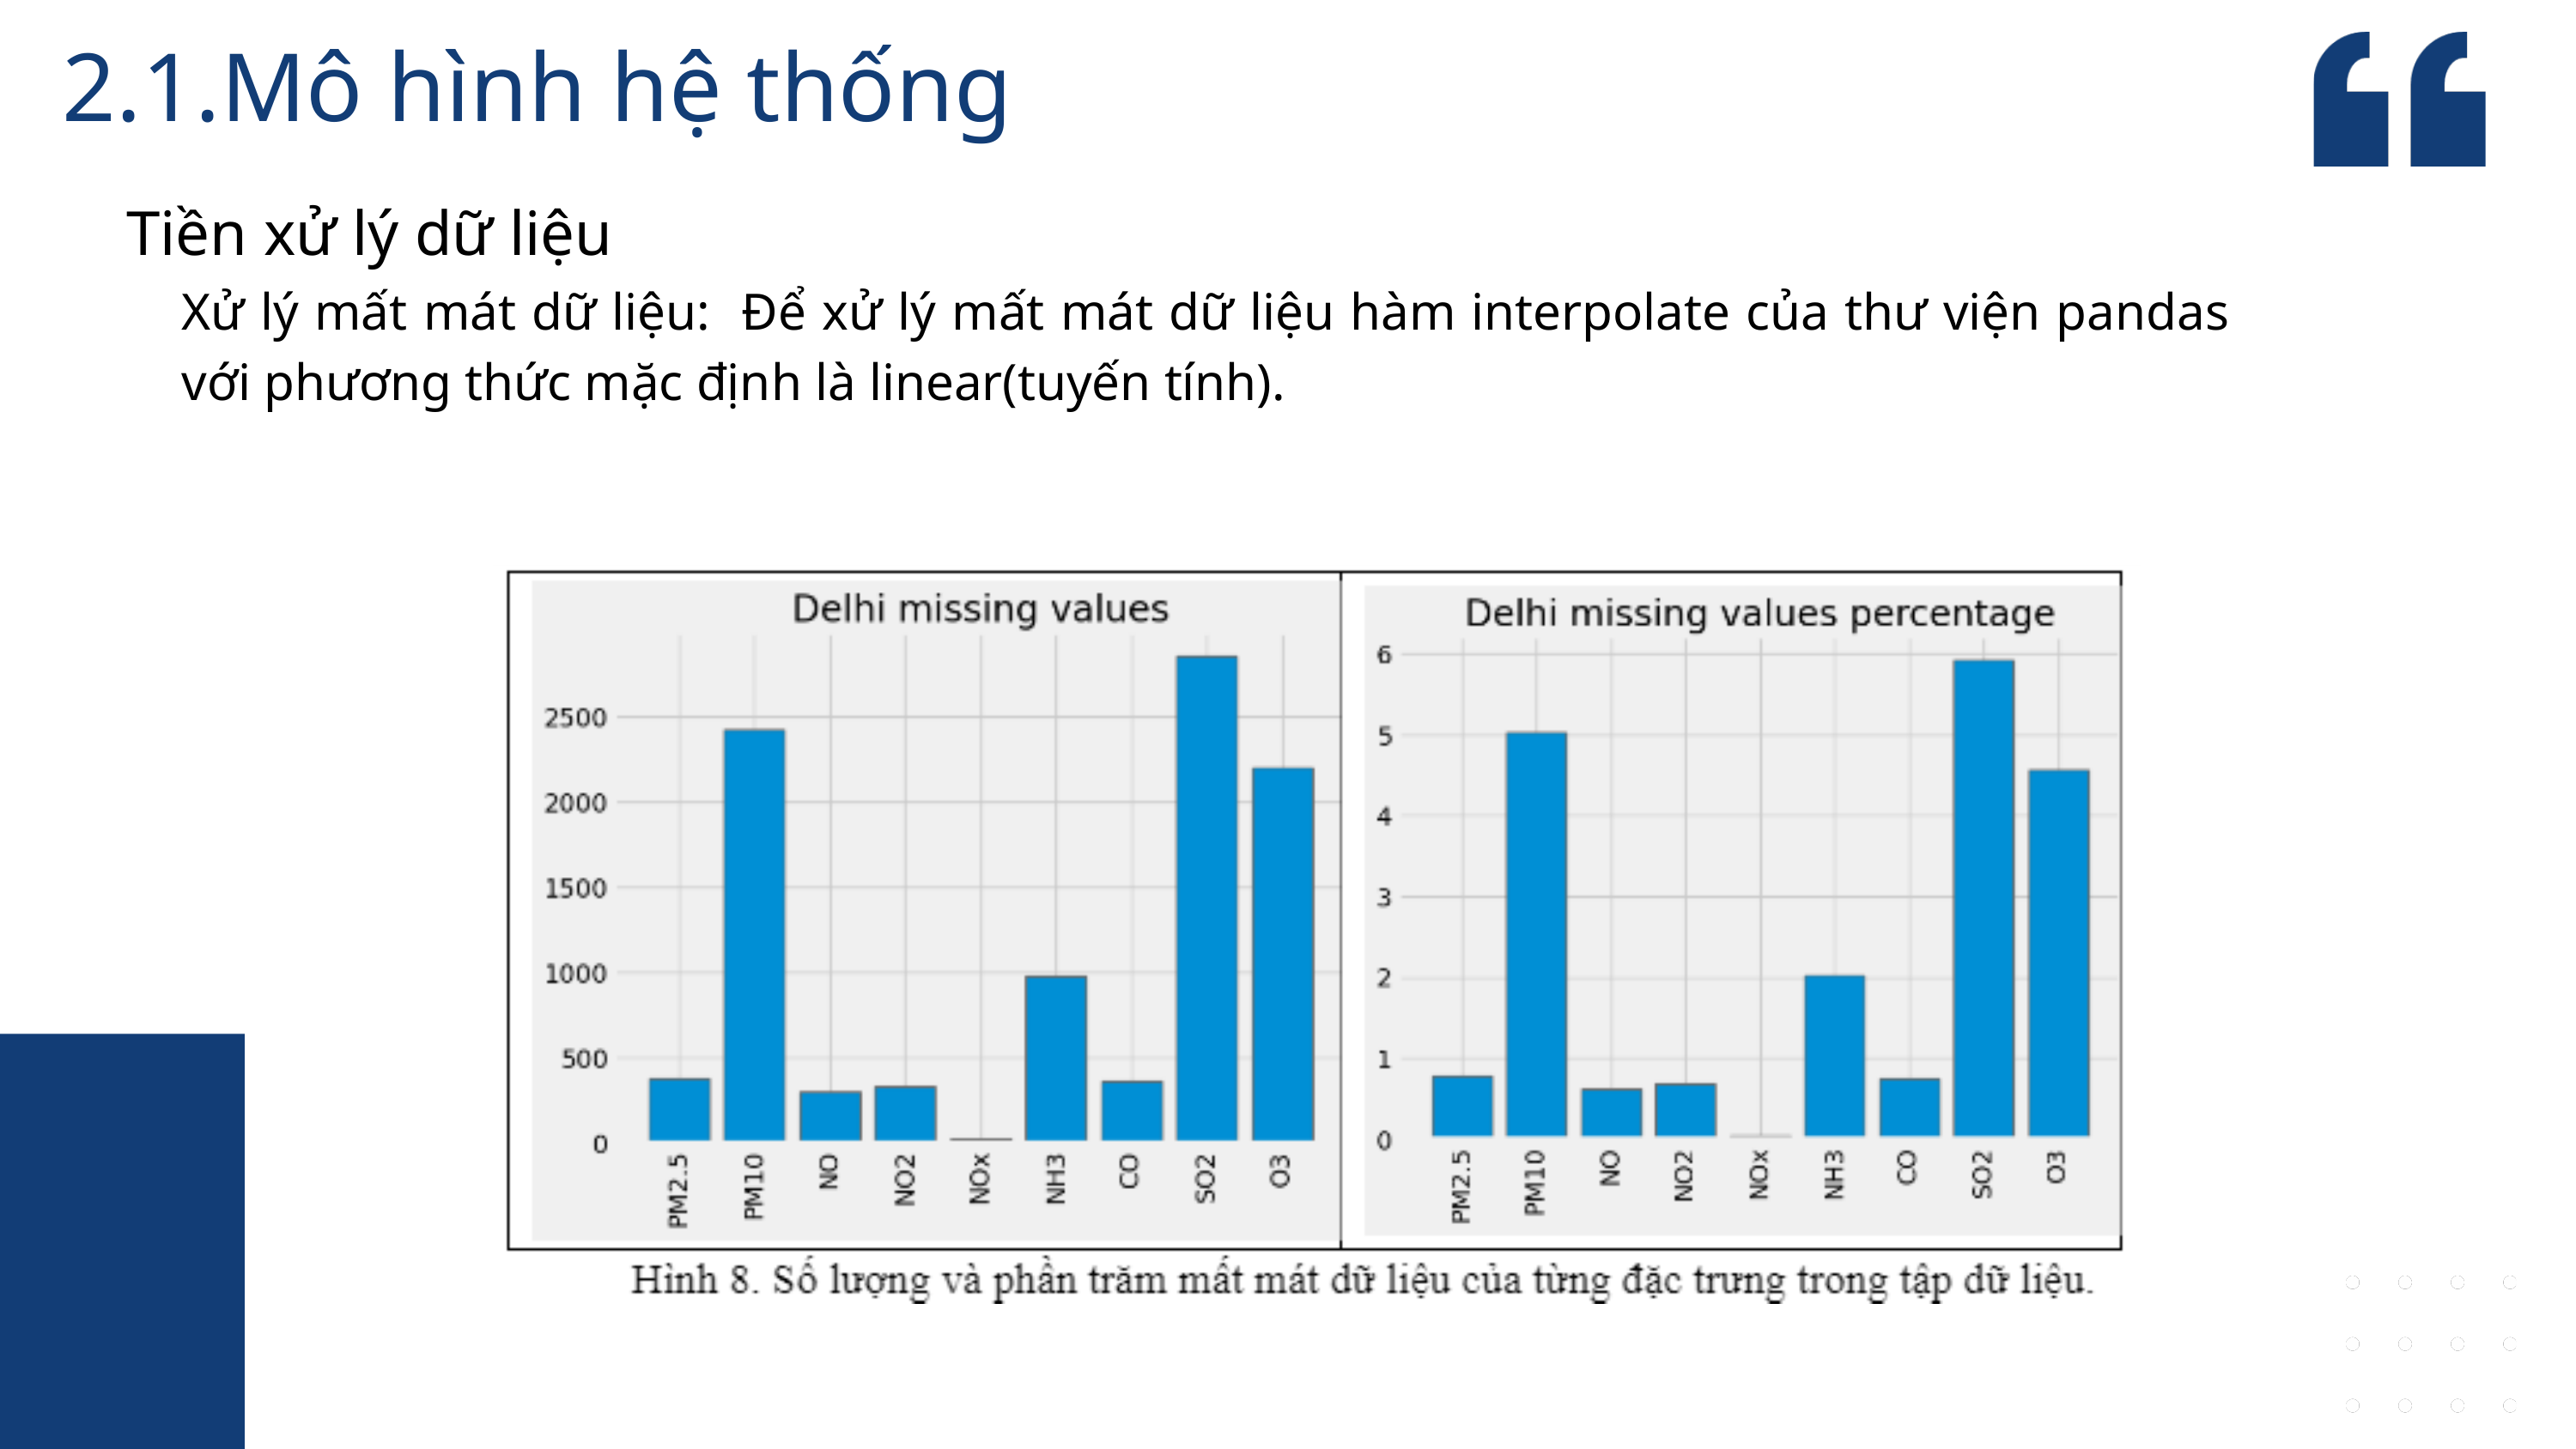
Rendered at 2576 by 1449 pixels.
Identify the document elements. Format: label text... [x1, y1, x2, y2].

text_box [0, 1034, 245, 1449]
text_box Xử lý mất mát dữ liệu: Để xử lý mất mát dữ liệu hàm interpolate của thư viện pandas với phương thức mặc định là linear(tuyến tính). [181, 270, 2230, 481]
text_box 2.1.Mô hình hệ thống [62, 42, 1257, 239]
text_box [2313, 32, 2486, 167]
text_box Tiền xử lý dữ liệu [126, 182, 1193, 268]
text_box [2346, 1276, 2517, 1449]
text_box [493, 564, 2142, 1304]
